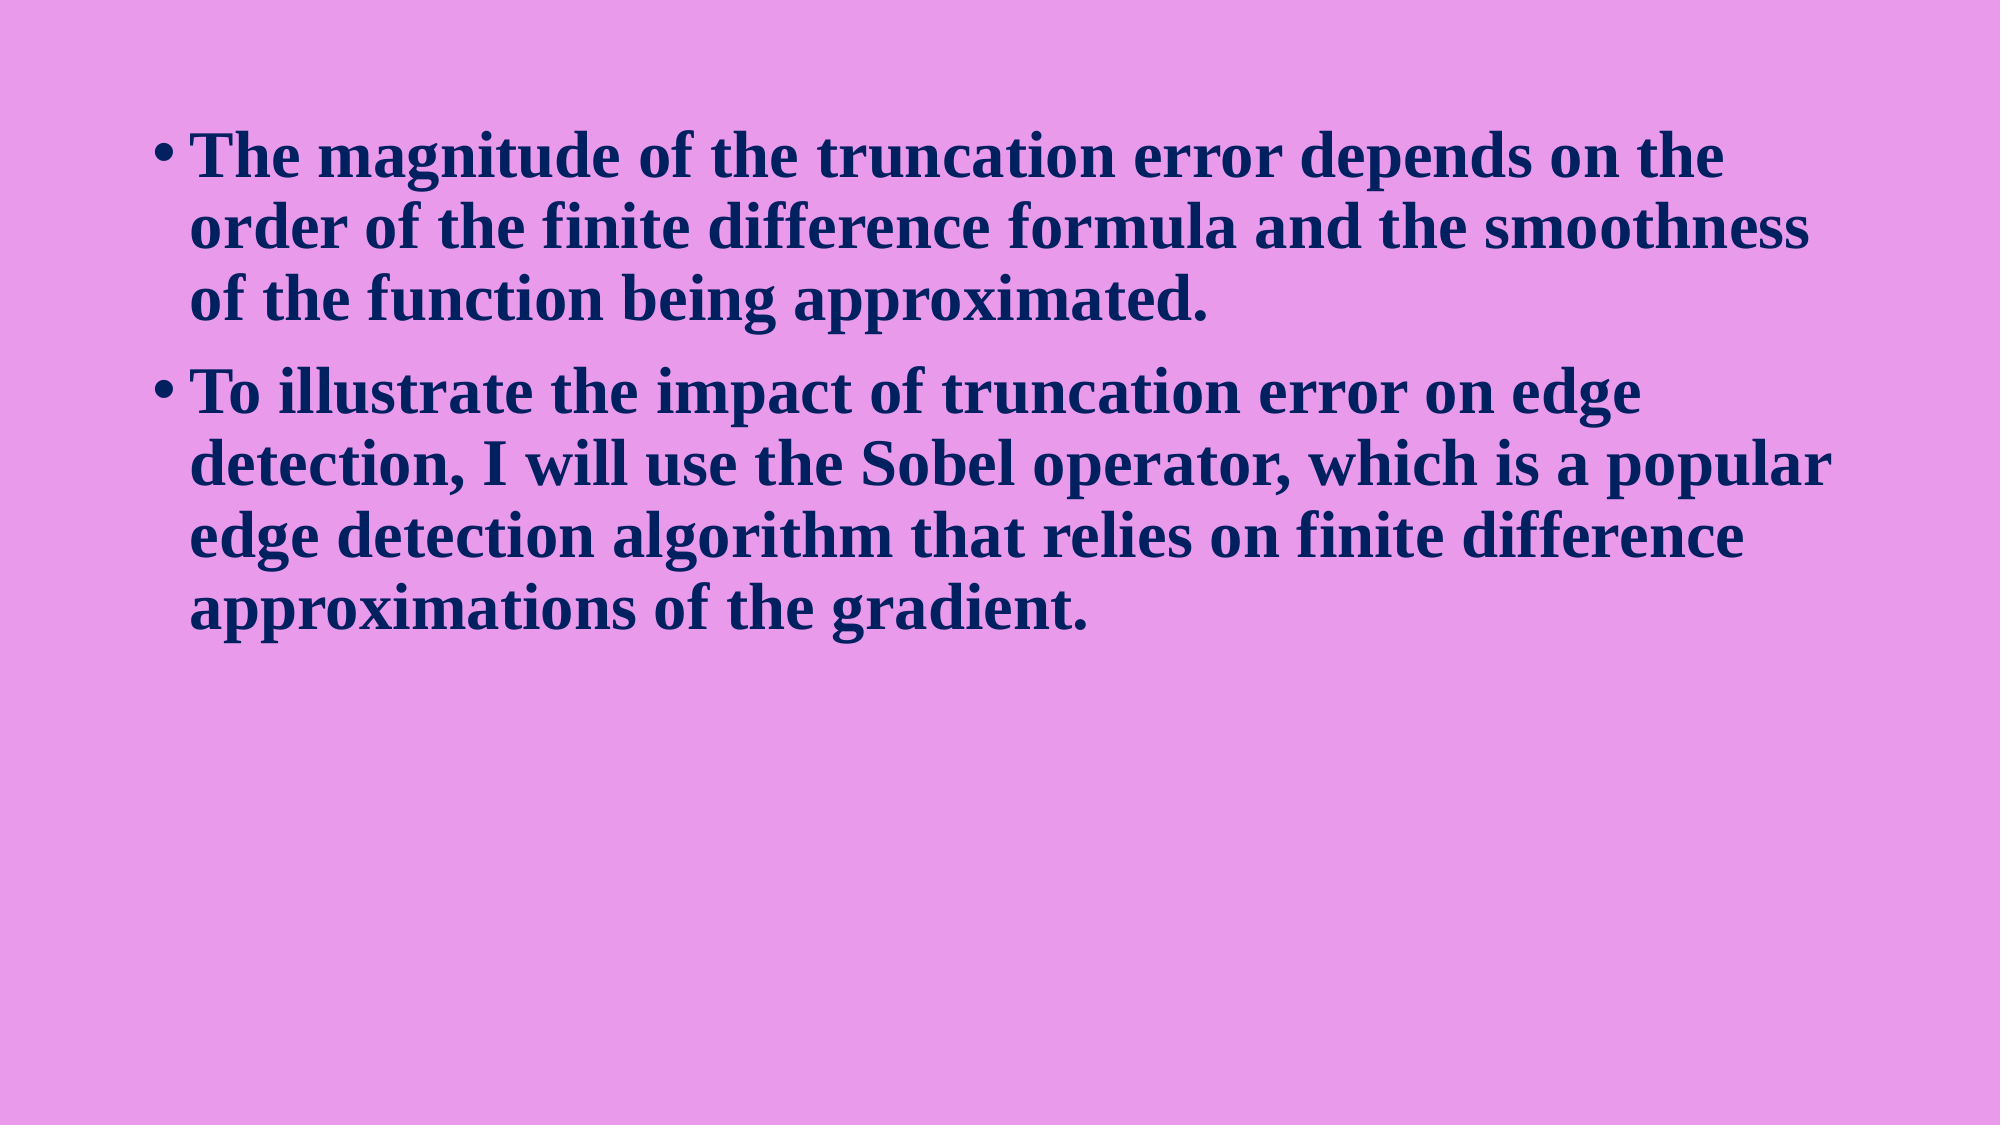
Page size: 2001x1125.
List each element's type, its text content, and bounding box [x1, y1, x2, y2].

list The magnitude of the truncation error depends on the order of the finite difference formula and the smoothness of the function being approximated. To illustrate the impact of truncation error on edge detection, I will use the Sobel operator, which is a popular edge detection algorithm that relies on finite difference approximations of the gradient. [137, 112, 1863, 1014]
